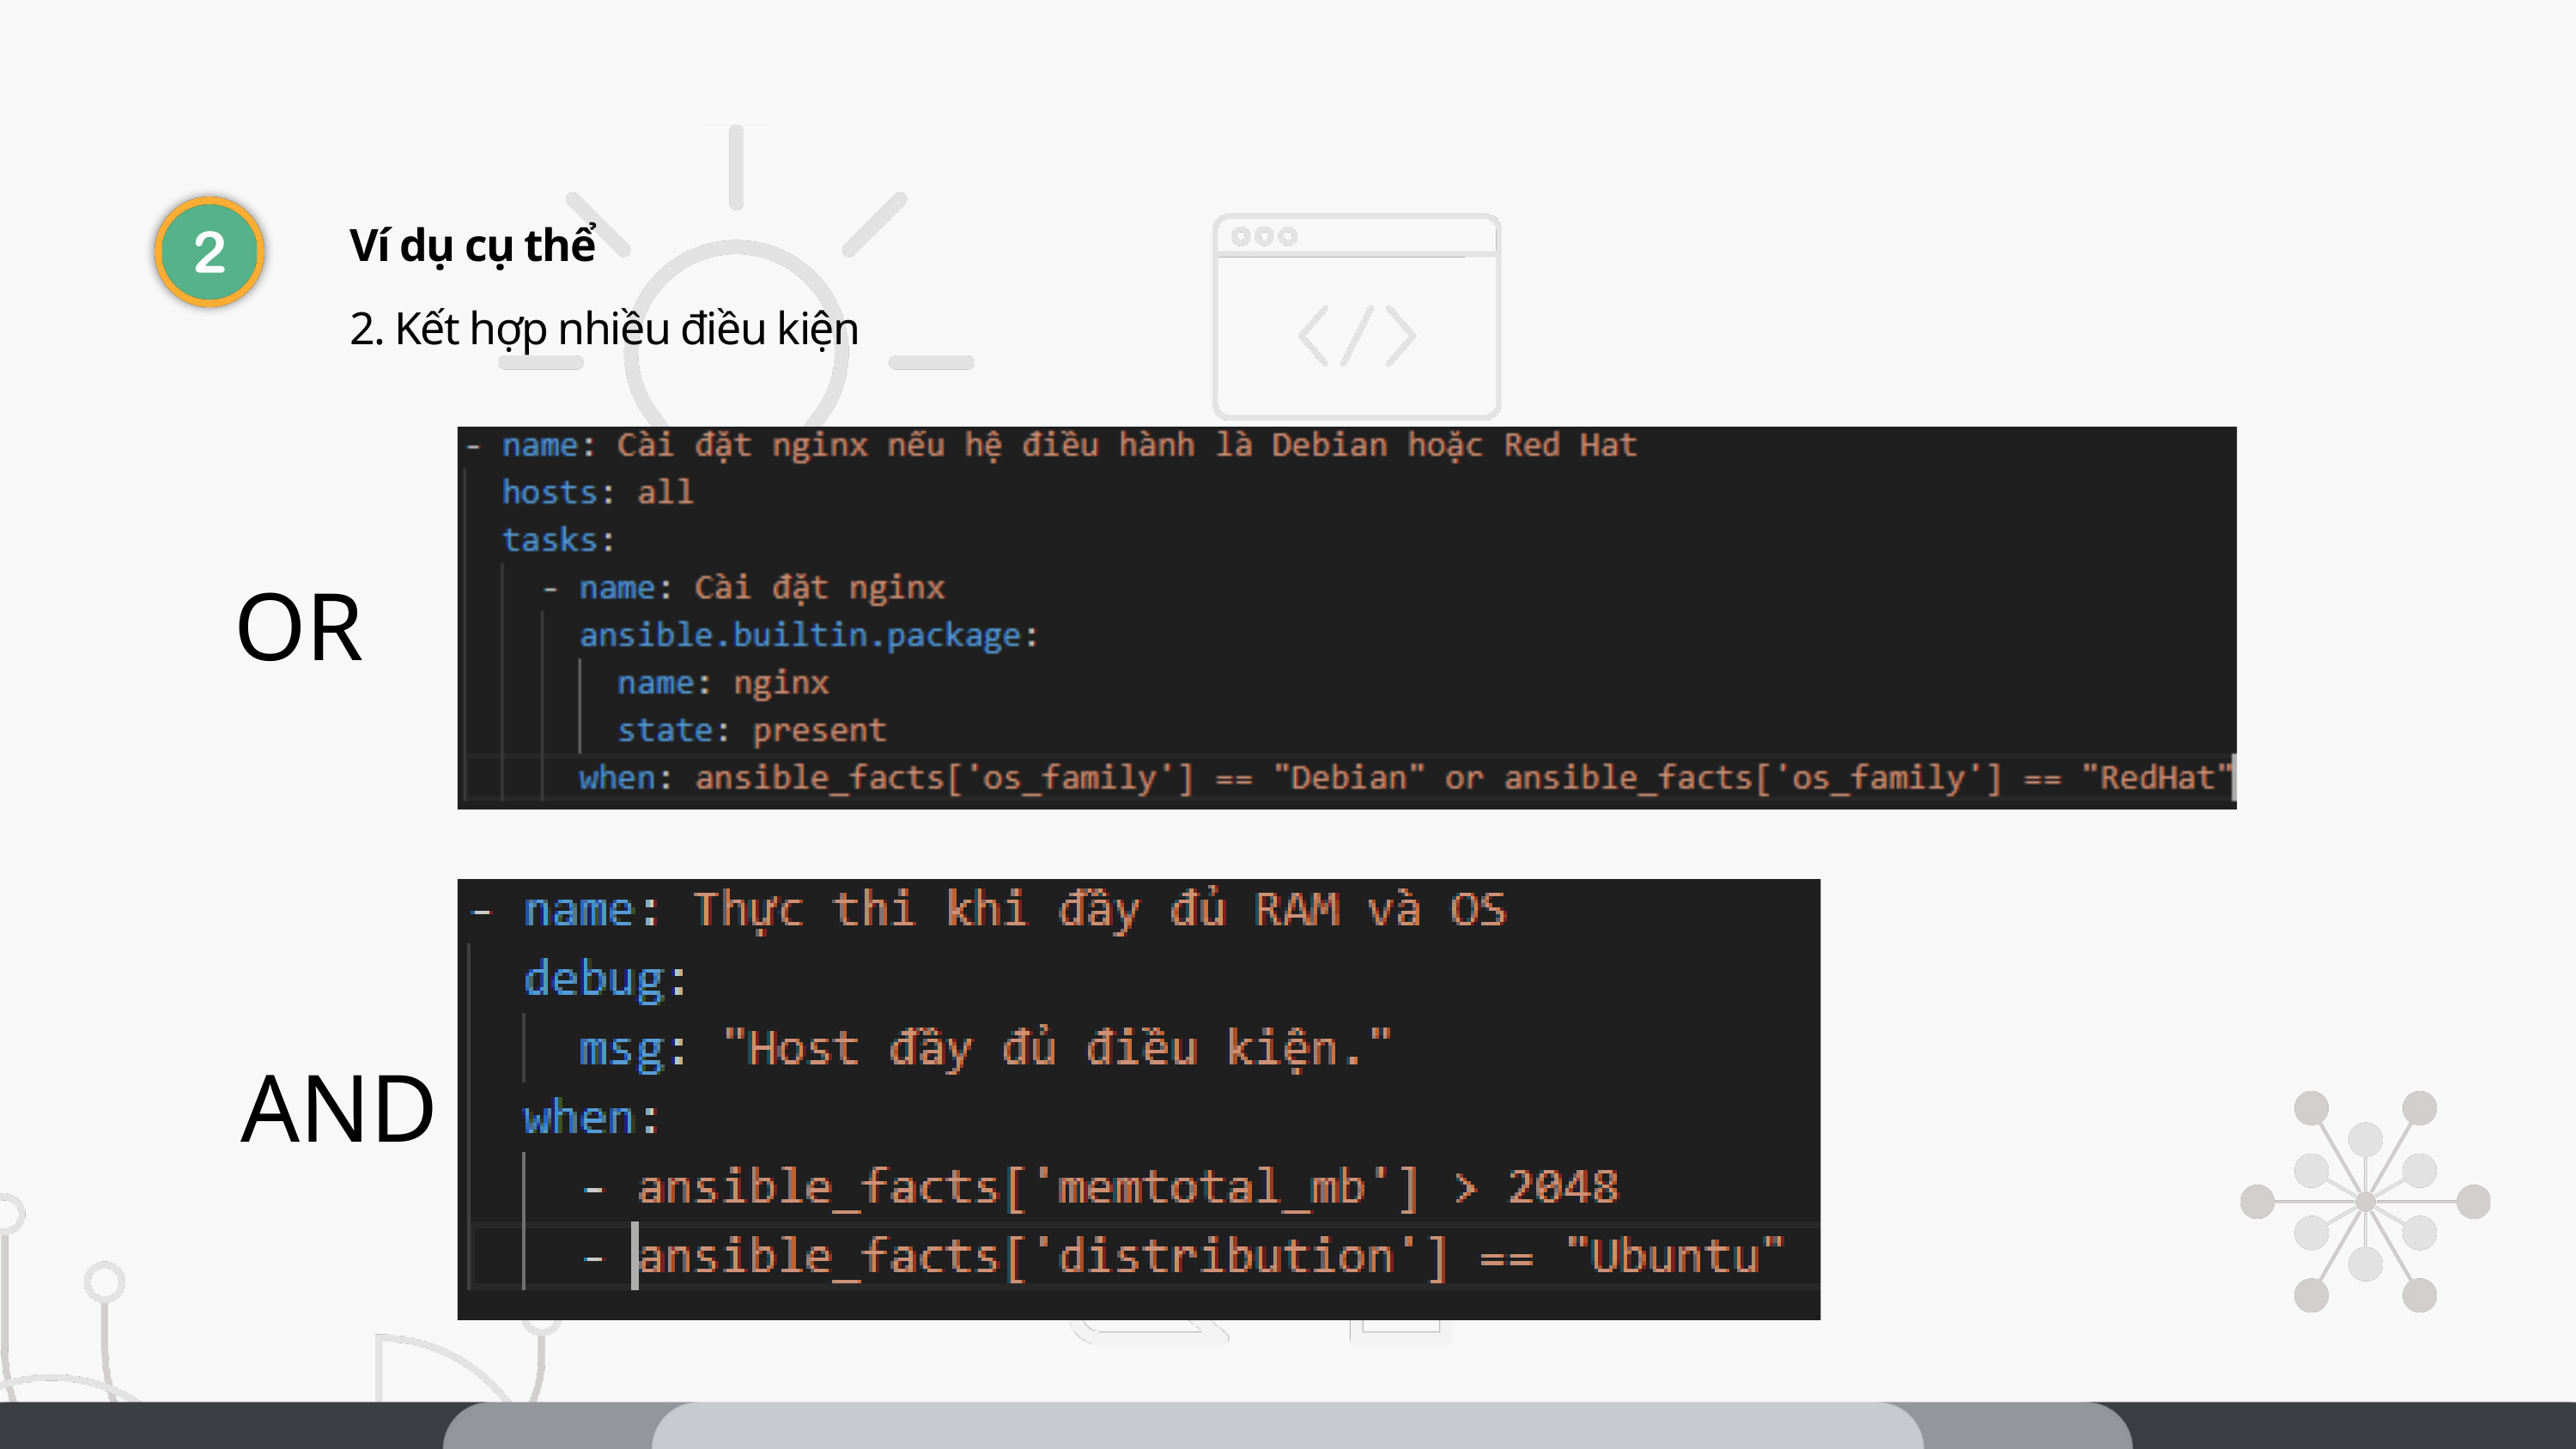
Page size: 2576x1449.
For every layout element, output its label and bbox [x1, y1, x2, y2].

text_box [2494, 1389, 2576, 1449]
text_box [0, 124, 2491, 1449]
